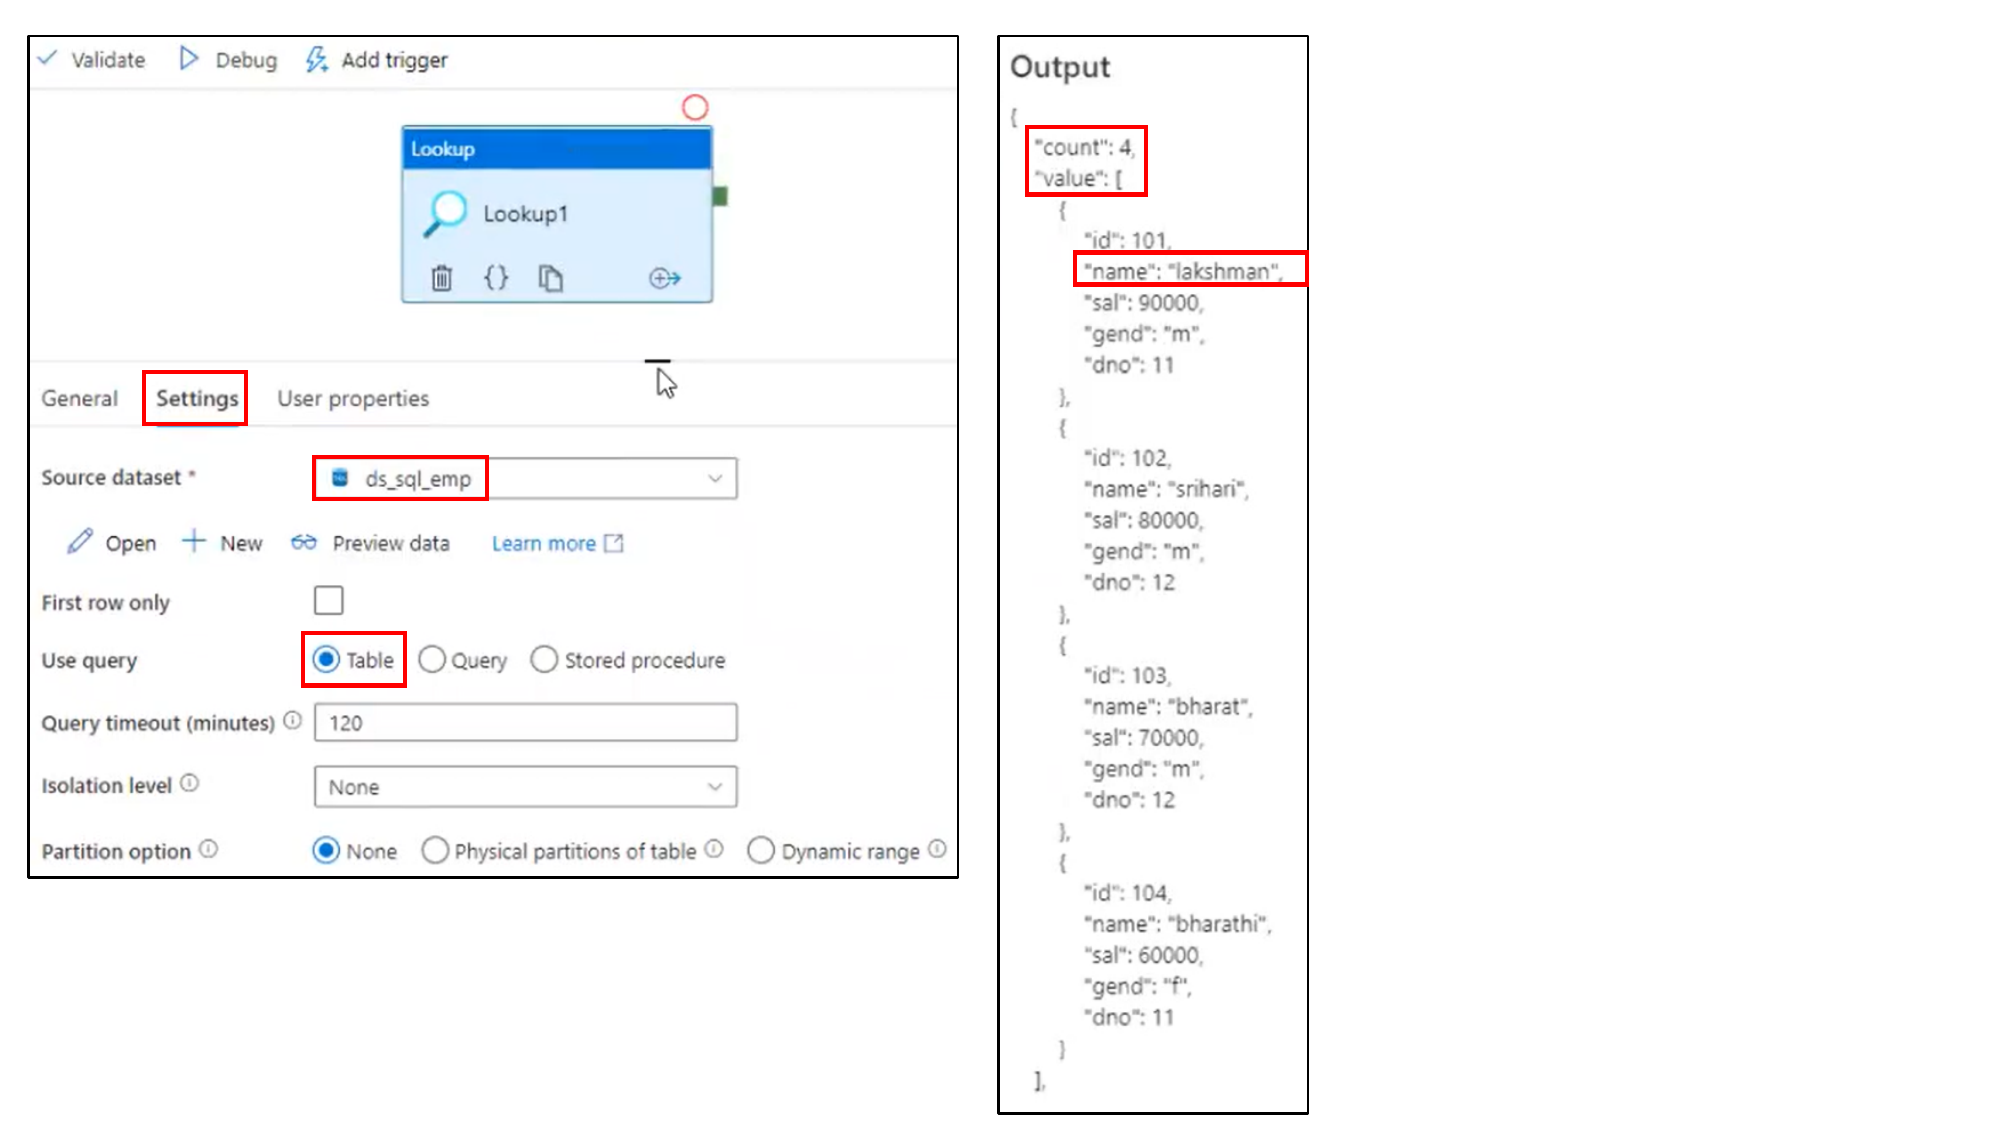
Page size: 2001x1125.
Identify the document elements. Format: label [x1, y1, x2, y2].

picture [29, 37, 957, 877]
picture [999, 37, 1307, 1113]
